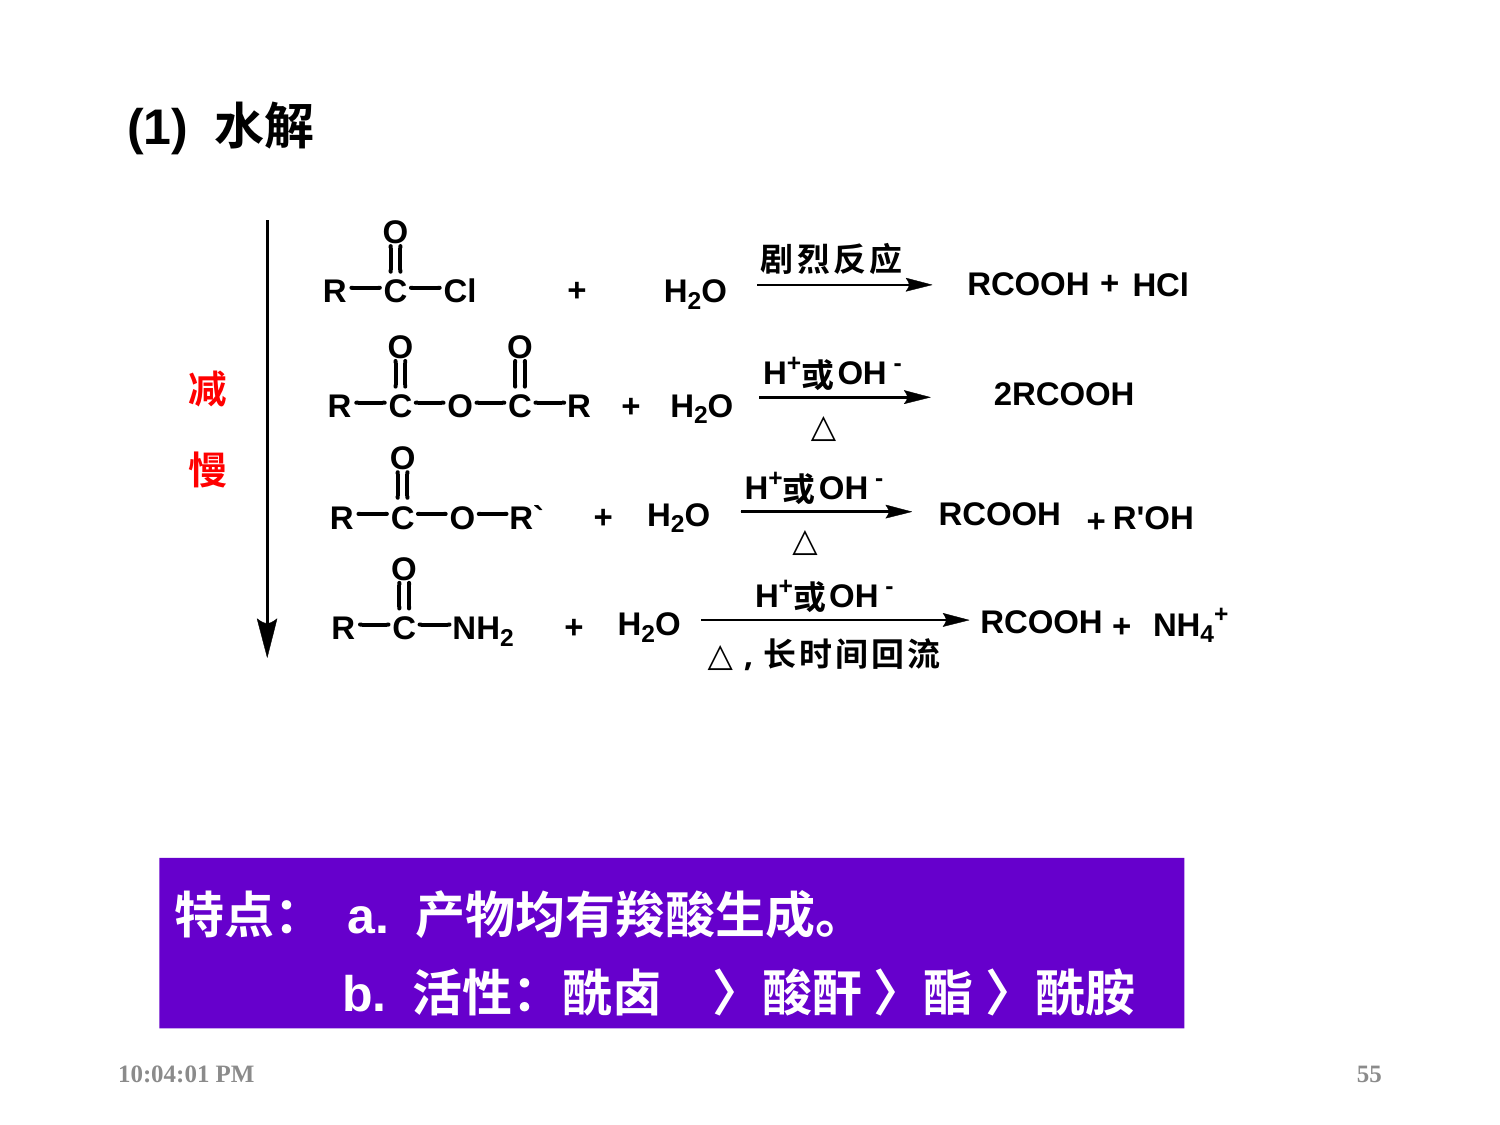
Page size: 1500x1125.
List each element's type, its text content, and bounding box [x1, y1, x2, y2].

text_box 特点： a. 产物均有羧酸生成。 b. 活性：酰卤 〉酸酐 〉酯 〉酰胺 [159, 857, 1185, 1029]
text_box (1) 水解 [112, 87, 363, 163]
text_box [182, 219, 1235, 683]
slide_number 55 [1059, 1042, 1397, 1103]
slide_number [103, 1042, 441, 1103]
